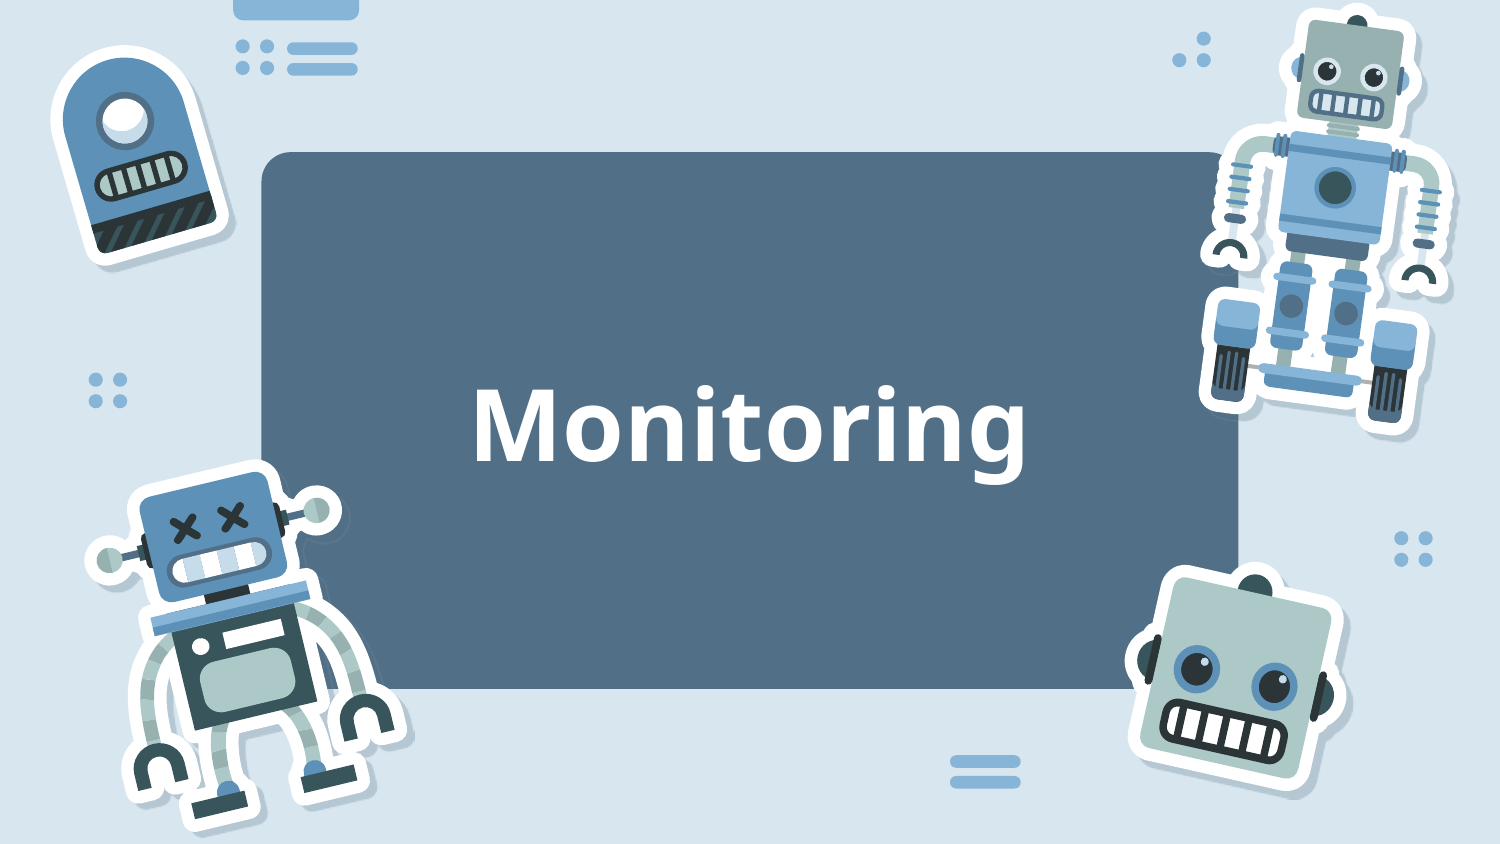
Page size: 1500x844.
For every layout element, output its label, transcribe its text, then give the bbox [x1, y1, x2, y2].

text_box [106, 479, 371, 805]
title Monitoring [331, 255, 1169, 589]
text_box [1137, 572, 1339, 766]
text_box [1218, 12, 1445, 414]
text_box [71, 56, 196, 242]
